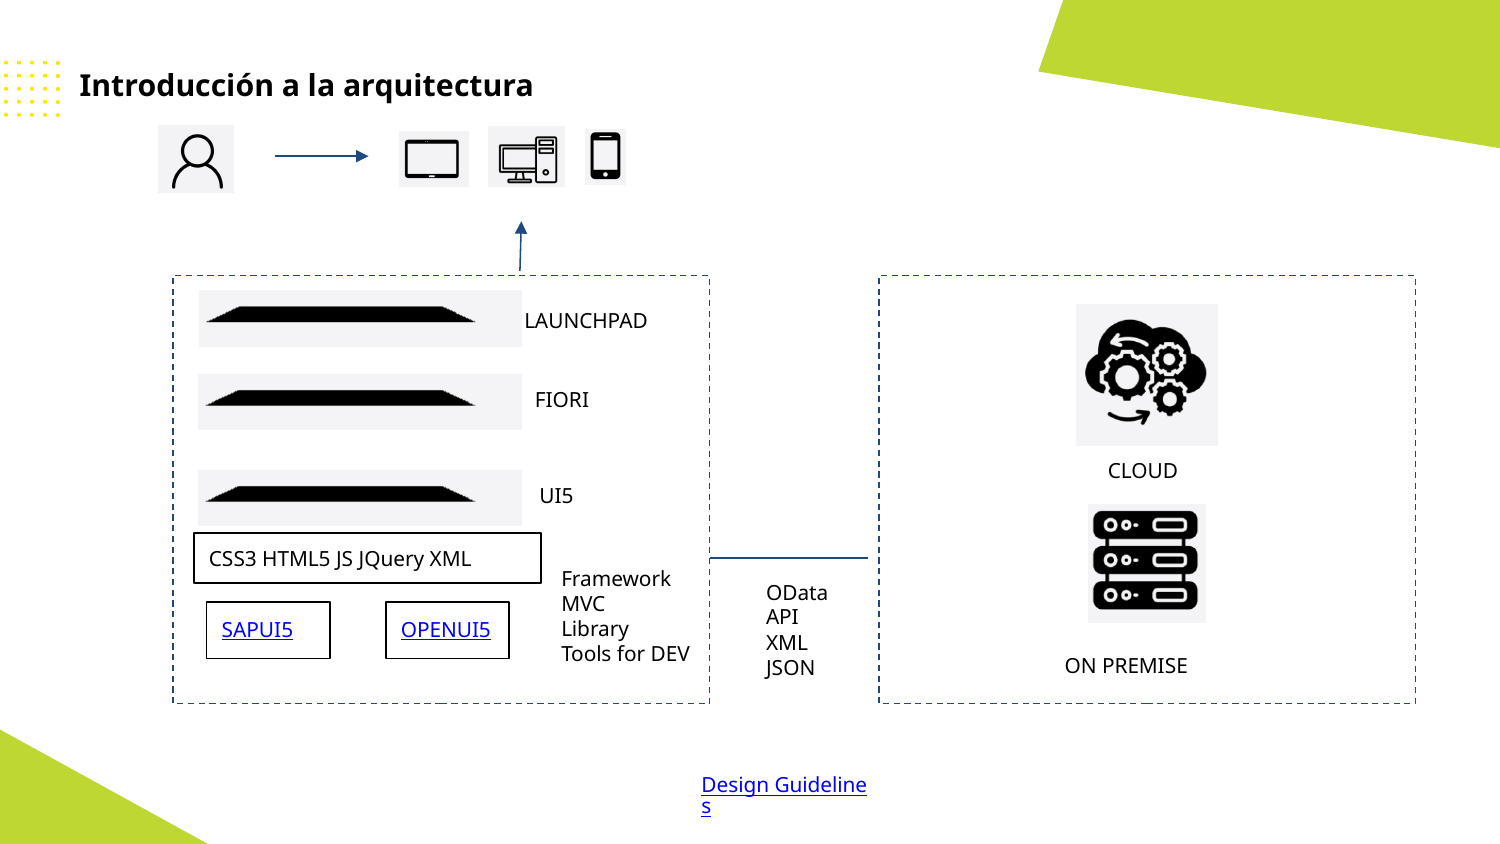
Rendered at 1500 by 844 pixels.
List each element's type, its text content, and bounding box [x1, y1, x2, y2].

text_box LAUNCHPAD [526, 294, 680, 345]
text_box ON PREMISE [1049, 639, 1373, 691]
text_box Framework MVC Library Tools for DEV [546, 550, 717, 681]
text_box FIORI [524, 374, 691, 425]
text_box OData API XML JSON [750, 567, 845, 695]
picture [1087, 504, 1207, 623]
text_box Design Guidelines [686, 757, 892, 815]
text_box [173, 275, 710, 704]
text_box CLOUD [1092, 445, 1416, 496]
text_box [878, 275, 1416, 704]
title Introducción a la arquitectura [79, 57, 702, 208]
picture [488, 126, 565, 188]
text_box OPENUI5 [385, 602, 510, 659]
text_box SAPUI5 [206, 602, 331, 659]
picture [157, 125, 234, 194]
text_box [0, 729, 209, 844]
picture [1076, 304, 1219, 446]
text_box CSS3 HTML5 JS JQuery XML [193, 532, 541, 583]
picture [198, 374, 522, 431]
picture [399, 131, 469, 188]
picture [198, 470, 522, 527]
text_box UI5 [524, 470, 695, 521]
picture [198, 290, 523, 347]
text_box [1038, 0, 1500, 149]
picture [584, 128, 626, 185]
